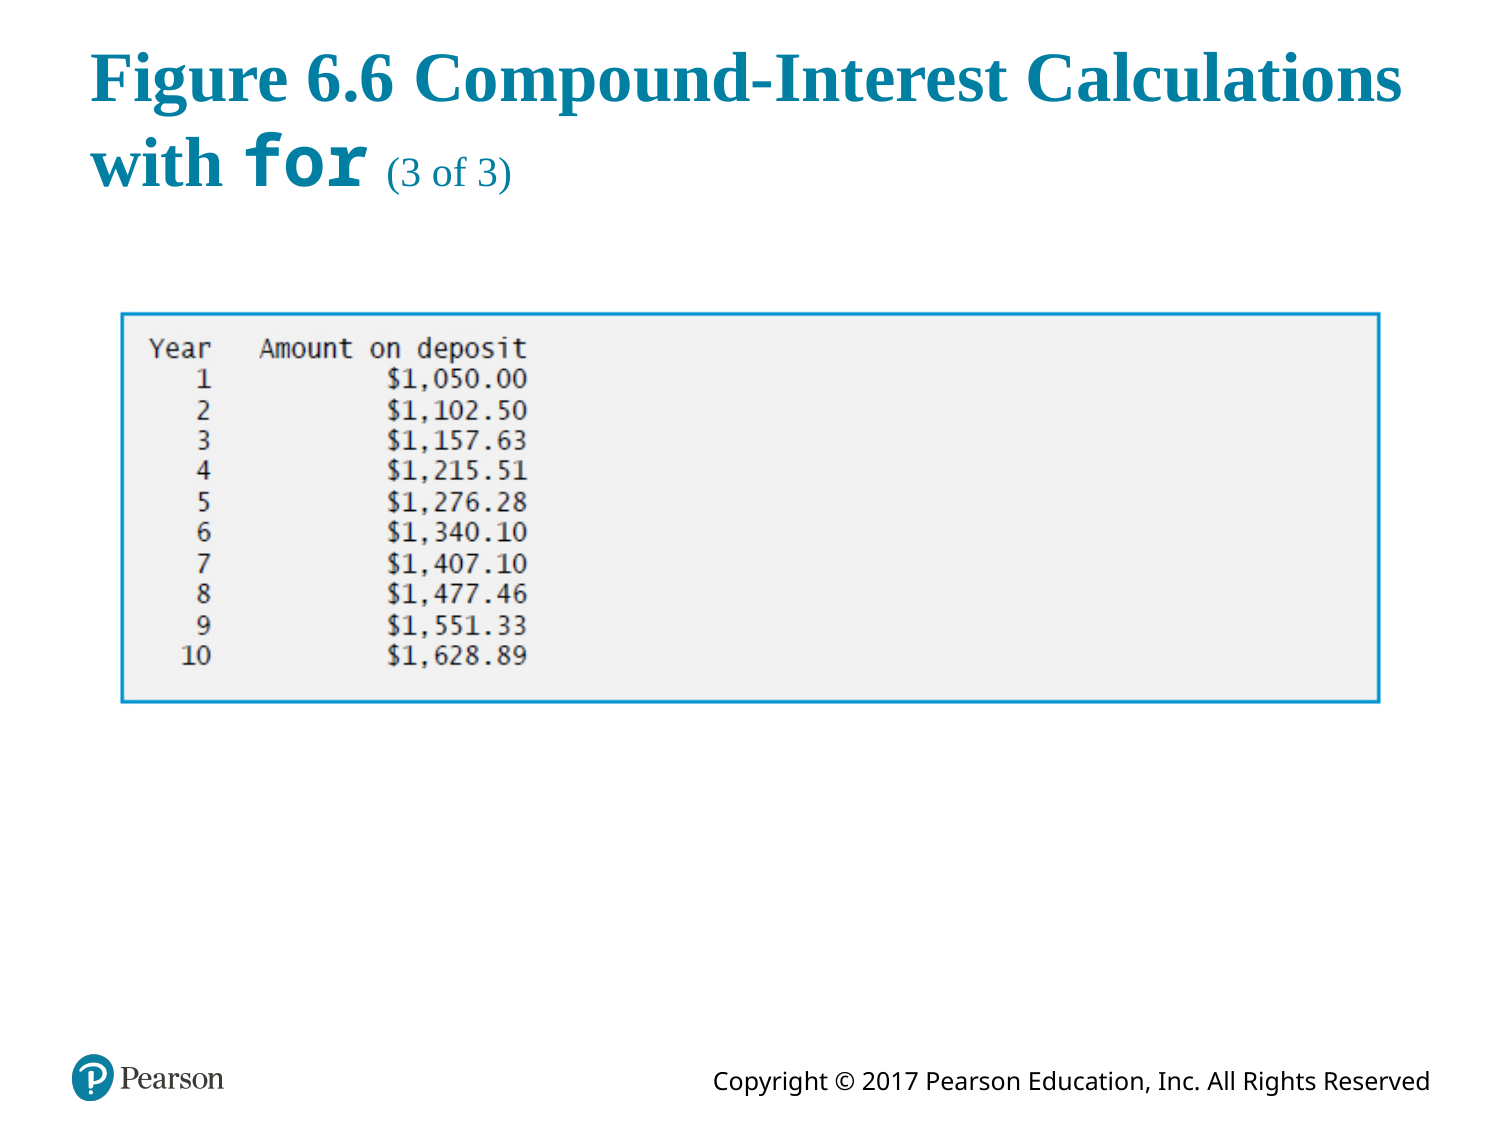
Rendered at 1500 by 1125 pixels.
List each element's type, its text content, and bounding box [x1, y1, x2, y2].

picture [105, 302, 1395, 712]
picture [72, 1054, 88, 1070]
title Figure 6.6 Compound-Interest Calculations with for (3 of 3) [75, 35, 1425, 216]
picture [98, 1054, 224, 1101]
picture [80, 1063, 106, 1088]
picture [72, 1087, 83, 1101]
